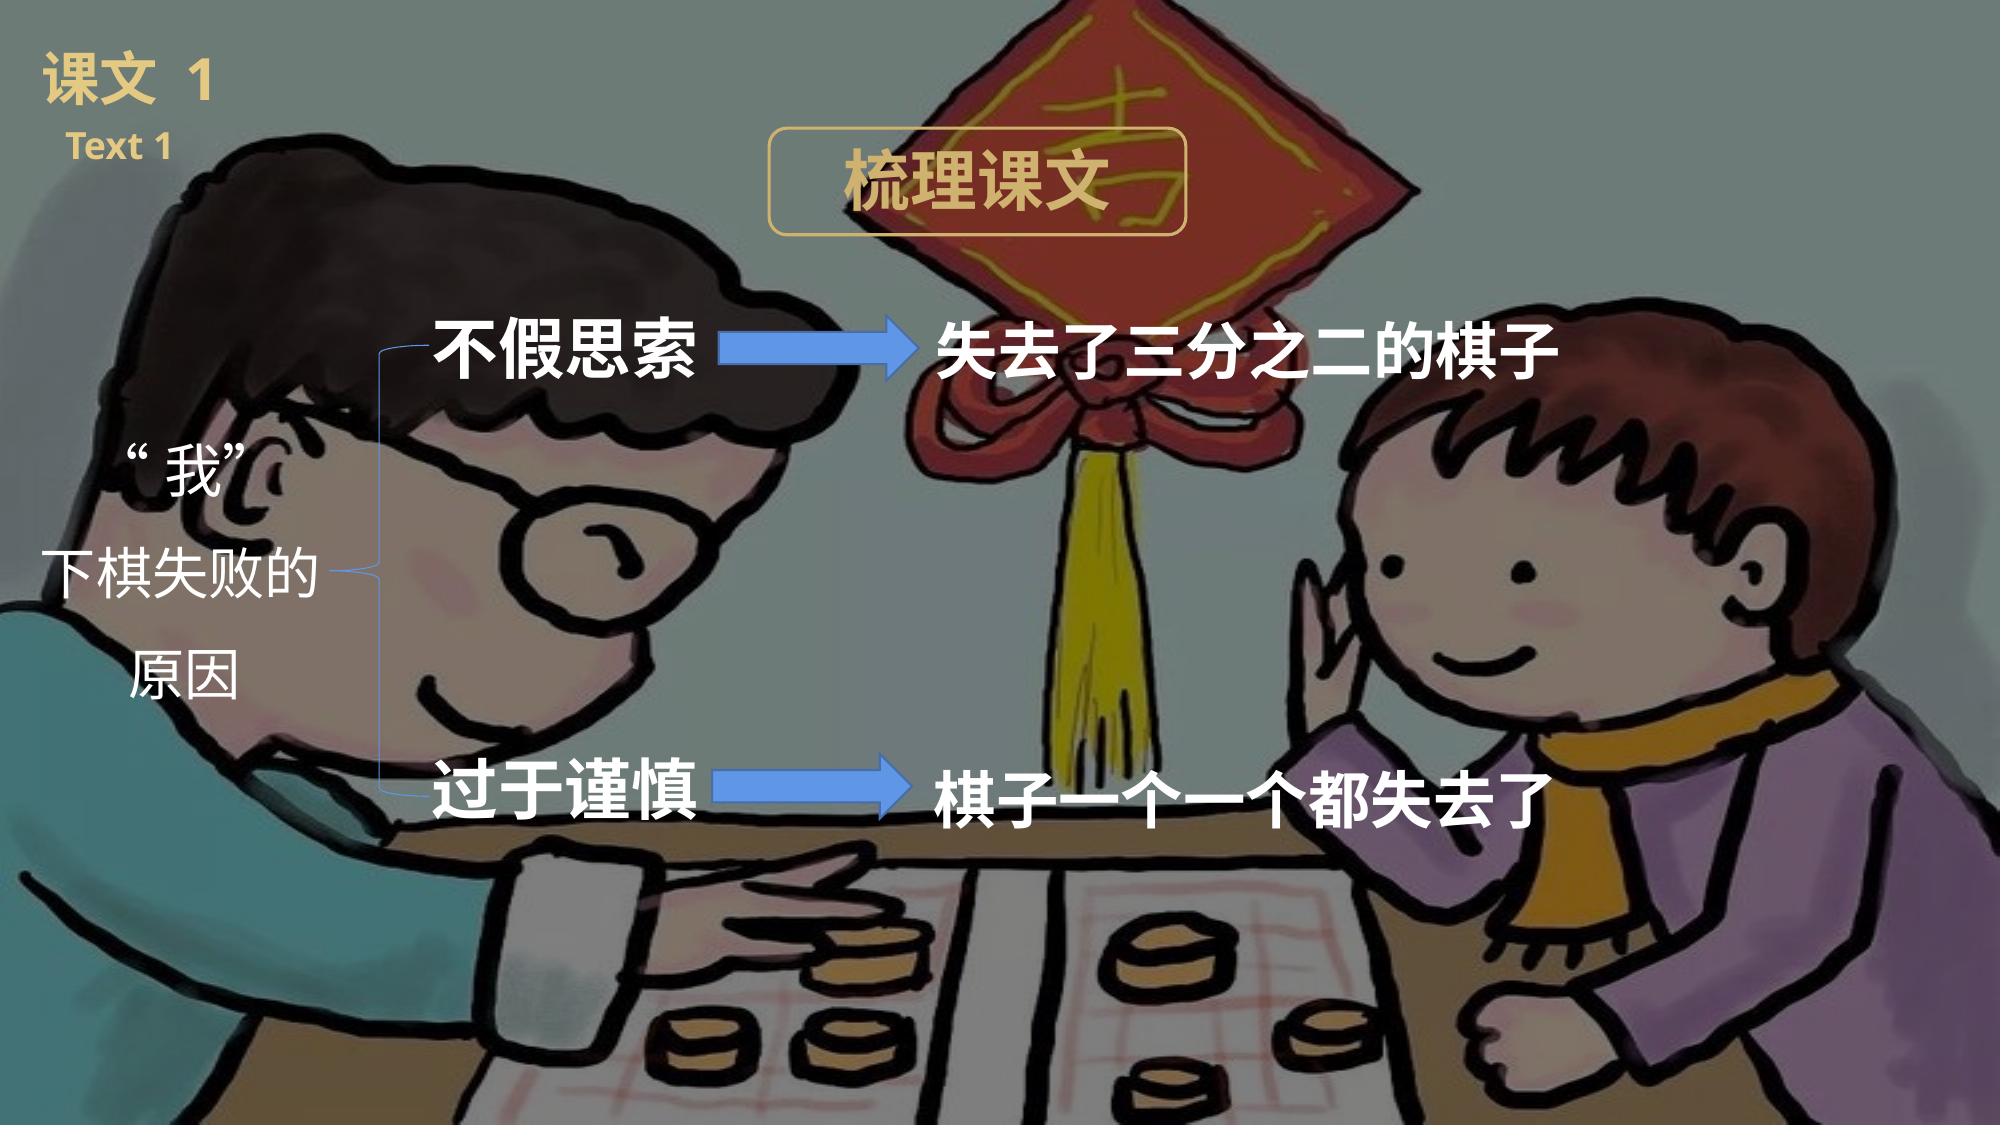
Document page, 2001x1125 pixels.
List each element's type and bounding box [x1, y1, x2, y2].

picture [0, 0, 2000, 1125]
text_box [379, 128, 1576, 235]
